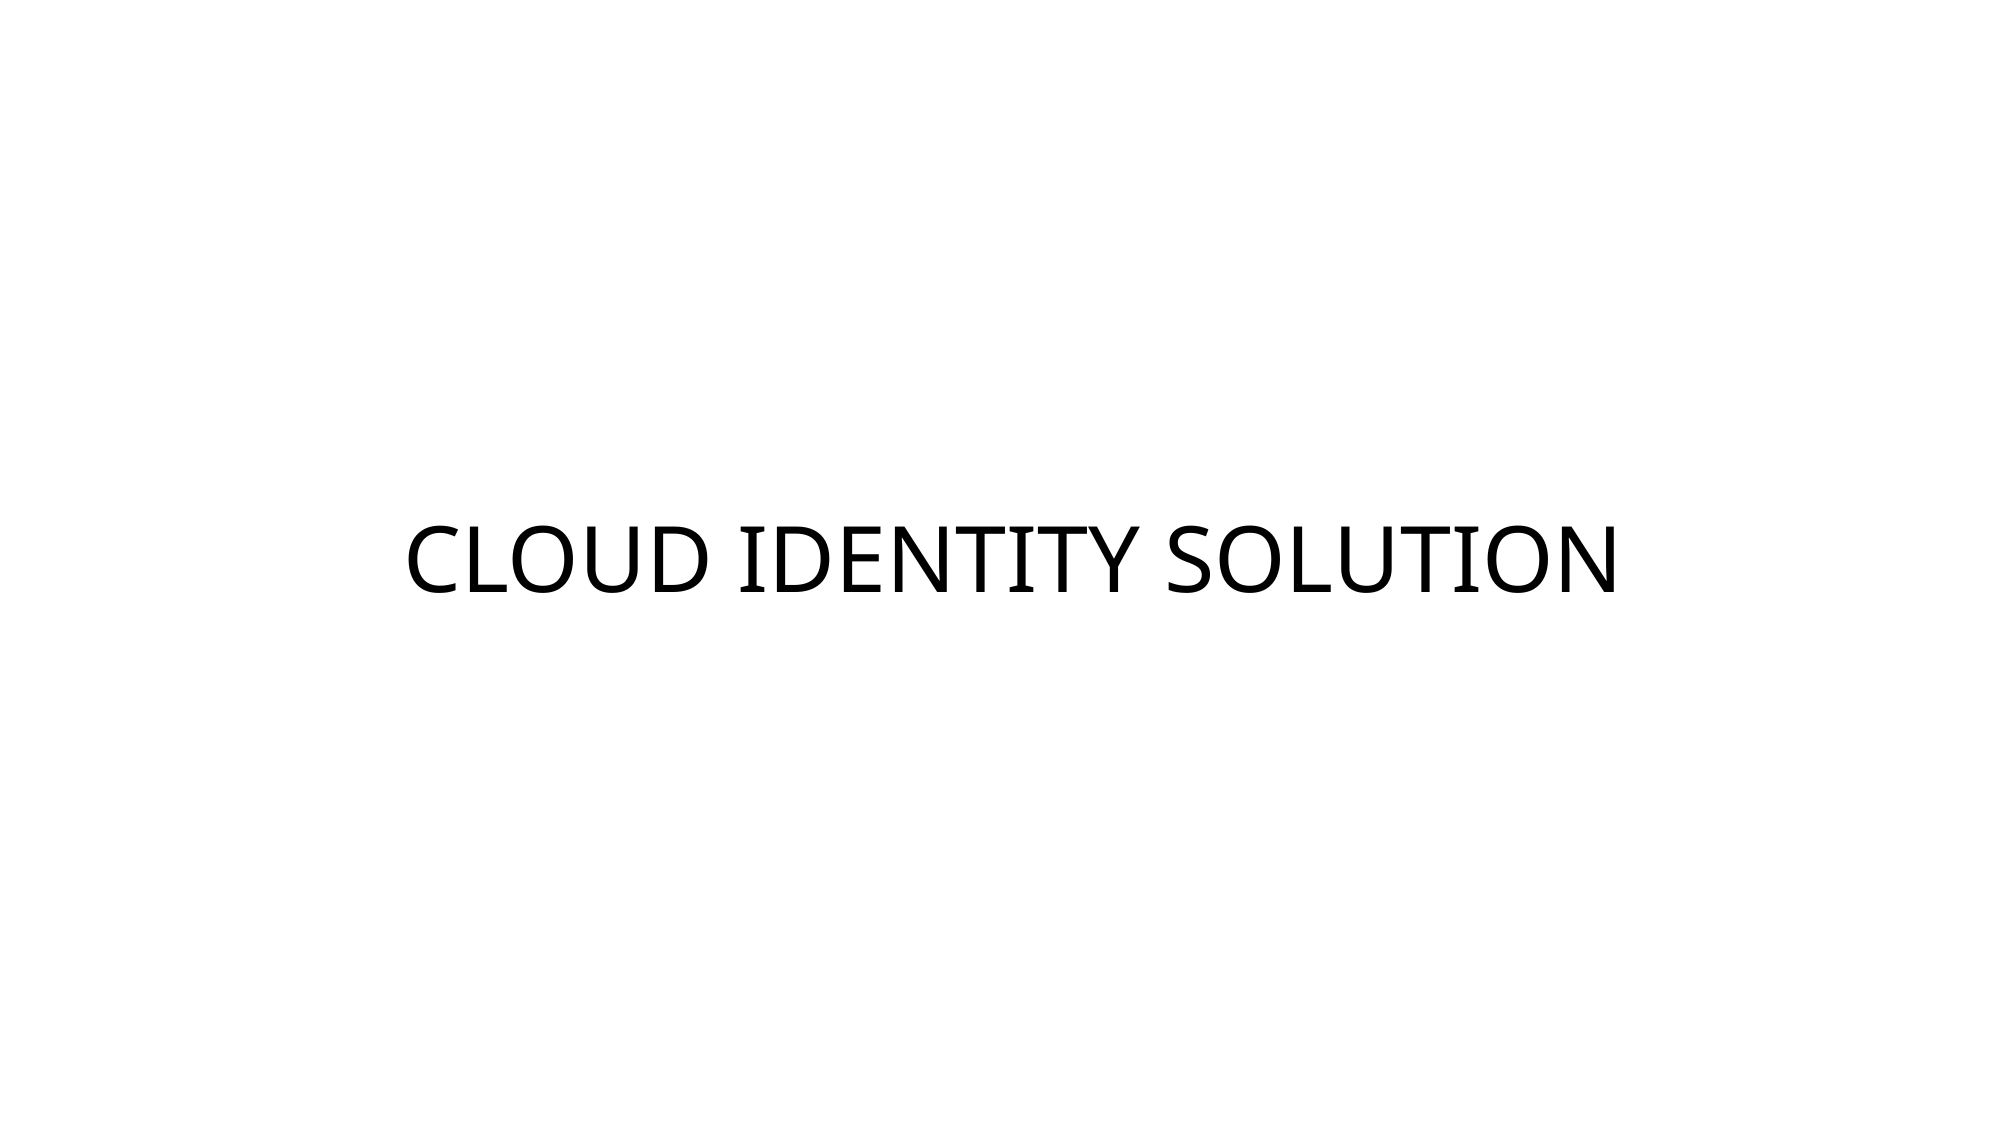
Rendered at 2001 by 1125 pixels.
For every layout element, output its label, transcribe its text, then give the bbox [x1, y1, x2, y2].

title CLOUD IDENTITY SOLUTION [151, 453, 1877, 672]
